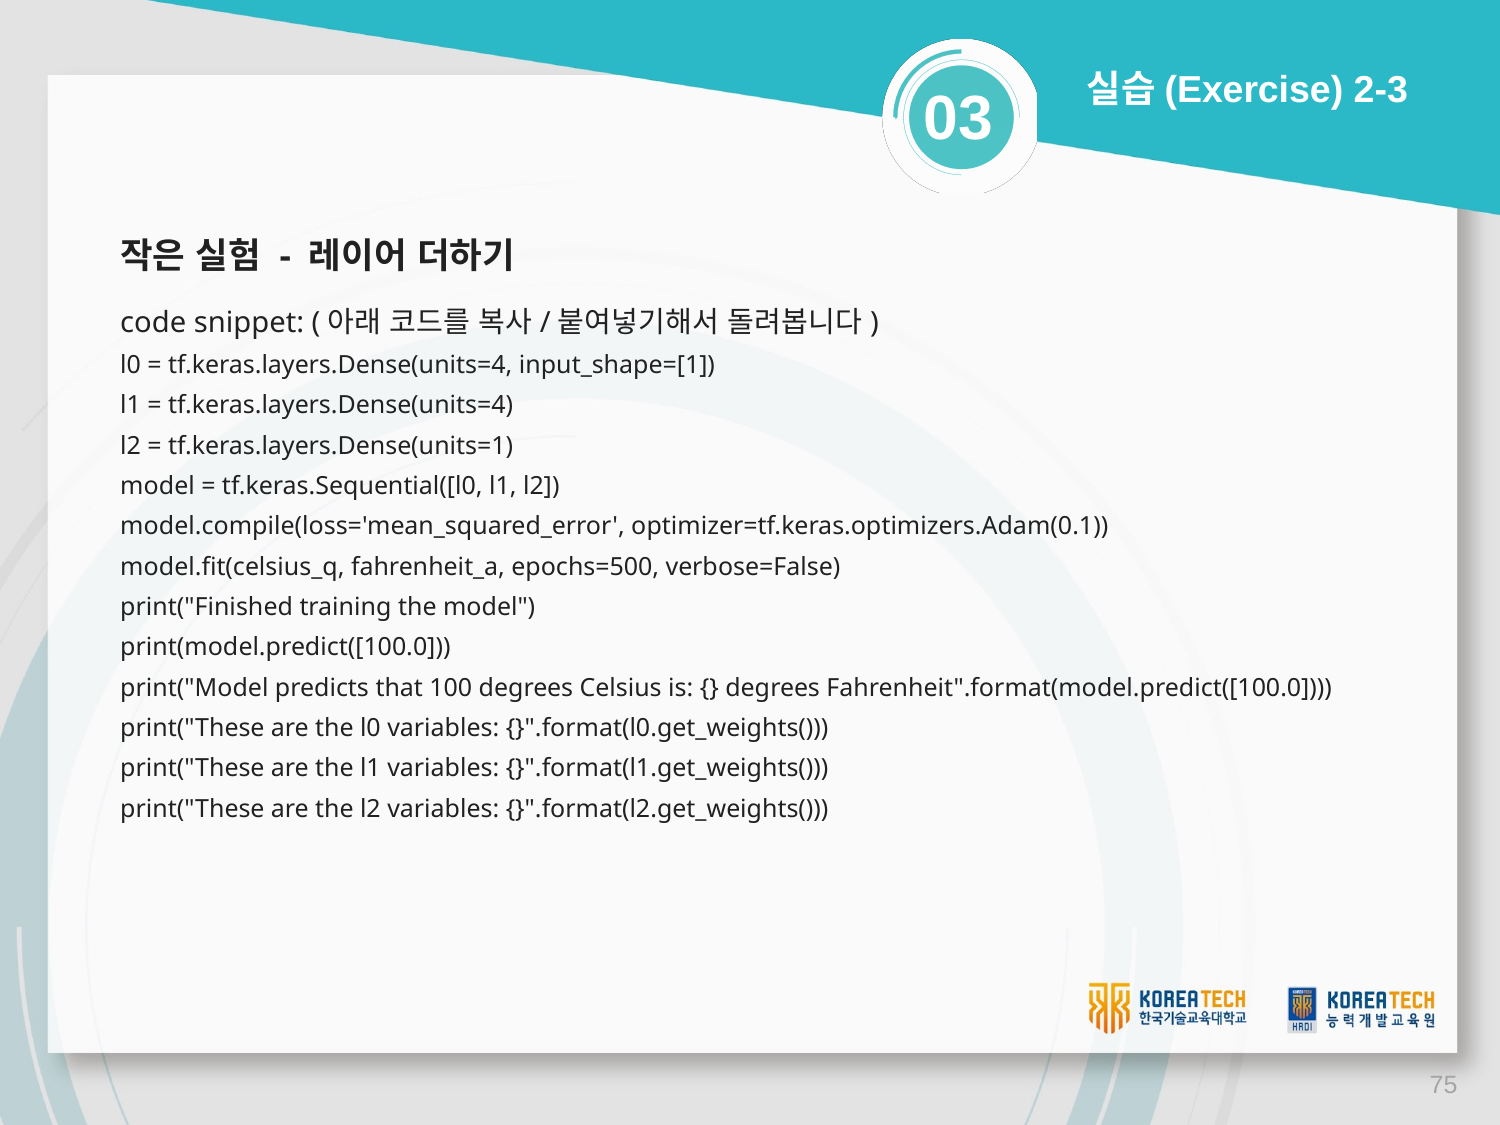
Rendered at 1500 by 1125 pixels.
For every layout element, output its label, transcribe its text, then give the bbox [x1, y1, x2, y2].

text_box 실습(Exercise) 2-3 [1053, 57, 1441, 128]
slide_number 75 [1225, 1053, 1473, 1114]
picture [0, 0, 1500, 1125]
text_box 작은 실험 - 레이어 더하기 code snippet: (아래 코드를 복사/붙여넣기해서 돌려봅니다) l0 = tf.keras.layers.Dense(units=4, input_shape=[1]) l1 = tf.keras.layers.Dense(units=4) l2 = tf.keras.layers.Dense(units=1) model = tf.keras.Sequential([l0, l1, l2]) model.compile(loss='mean_squared_error', optimizer=tf.keras.optimizers.Adam(0.1)) model.fit(celsius_q, fahrenheit_a, epochs=500, verbose=False) print("Finished training the model") print(model.predict([100.0])) print("Model predicts that 100 degrees Celsius is: {} degrees Fahrenheit".format(model.predict([100.0]))) print("These are the l0 variables: {}".format(l0.get_weights())) print("These are the l1 variables: {}".format(l1.get_weights())) print("These are the l2 variables: {}".format(l2.get_weights())) [105, 218, 1395, 938]
